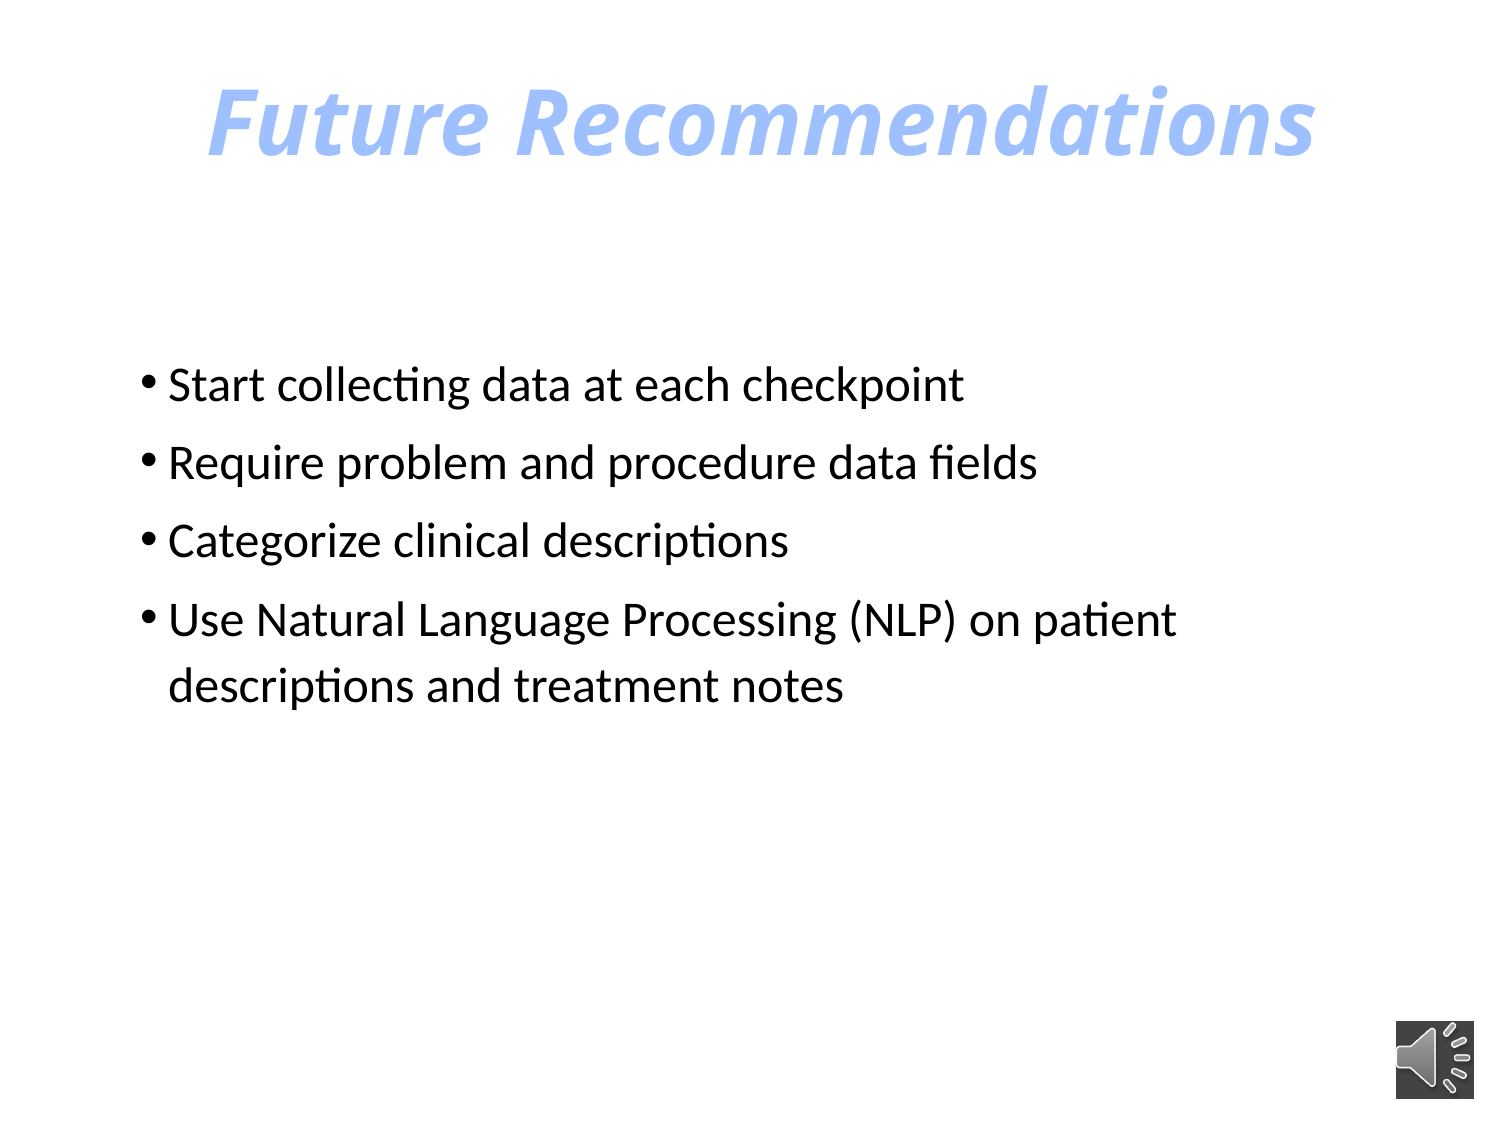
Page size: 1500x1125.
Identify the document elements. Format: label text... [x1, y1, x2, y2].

picture [1394, 1019, 1476, 1101]
text_box Start collecting data at each checkpoint Require problem and procedure data fields Categorize clinical descriptions Use Natural Language Processing (NLP) on patient descriptions and treatment notes [125, 337, 1375, 900]
title Future Recommendations [125, 37, 1400, 201]
